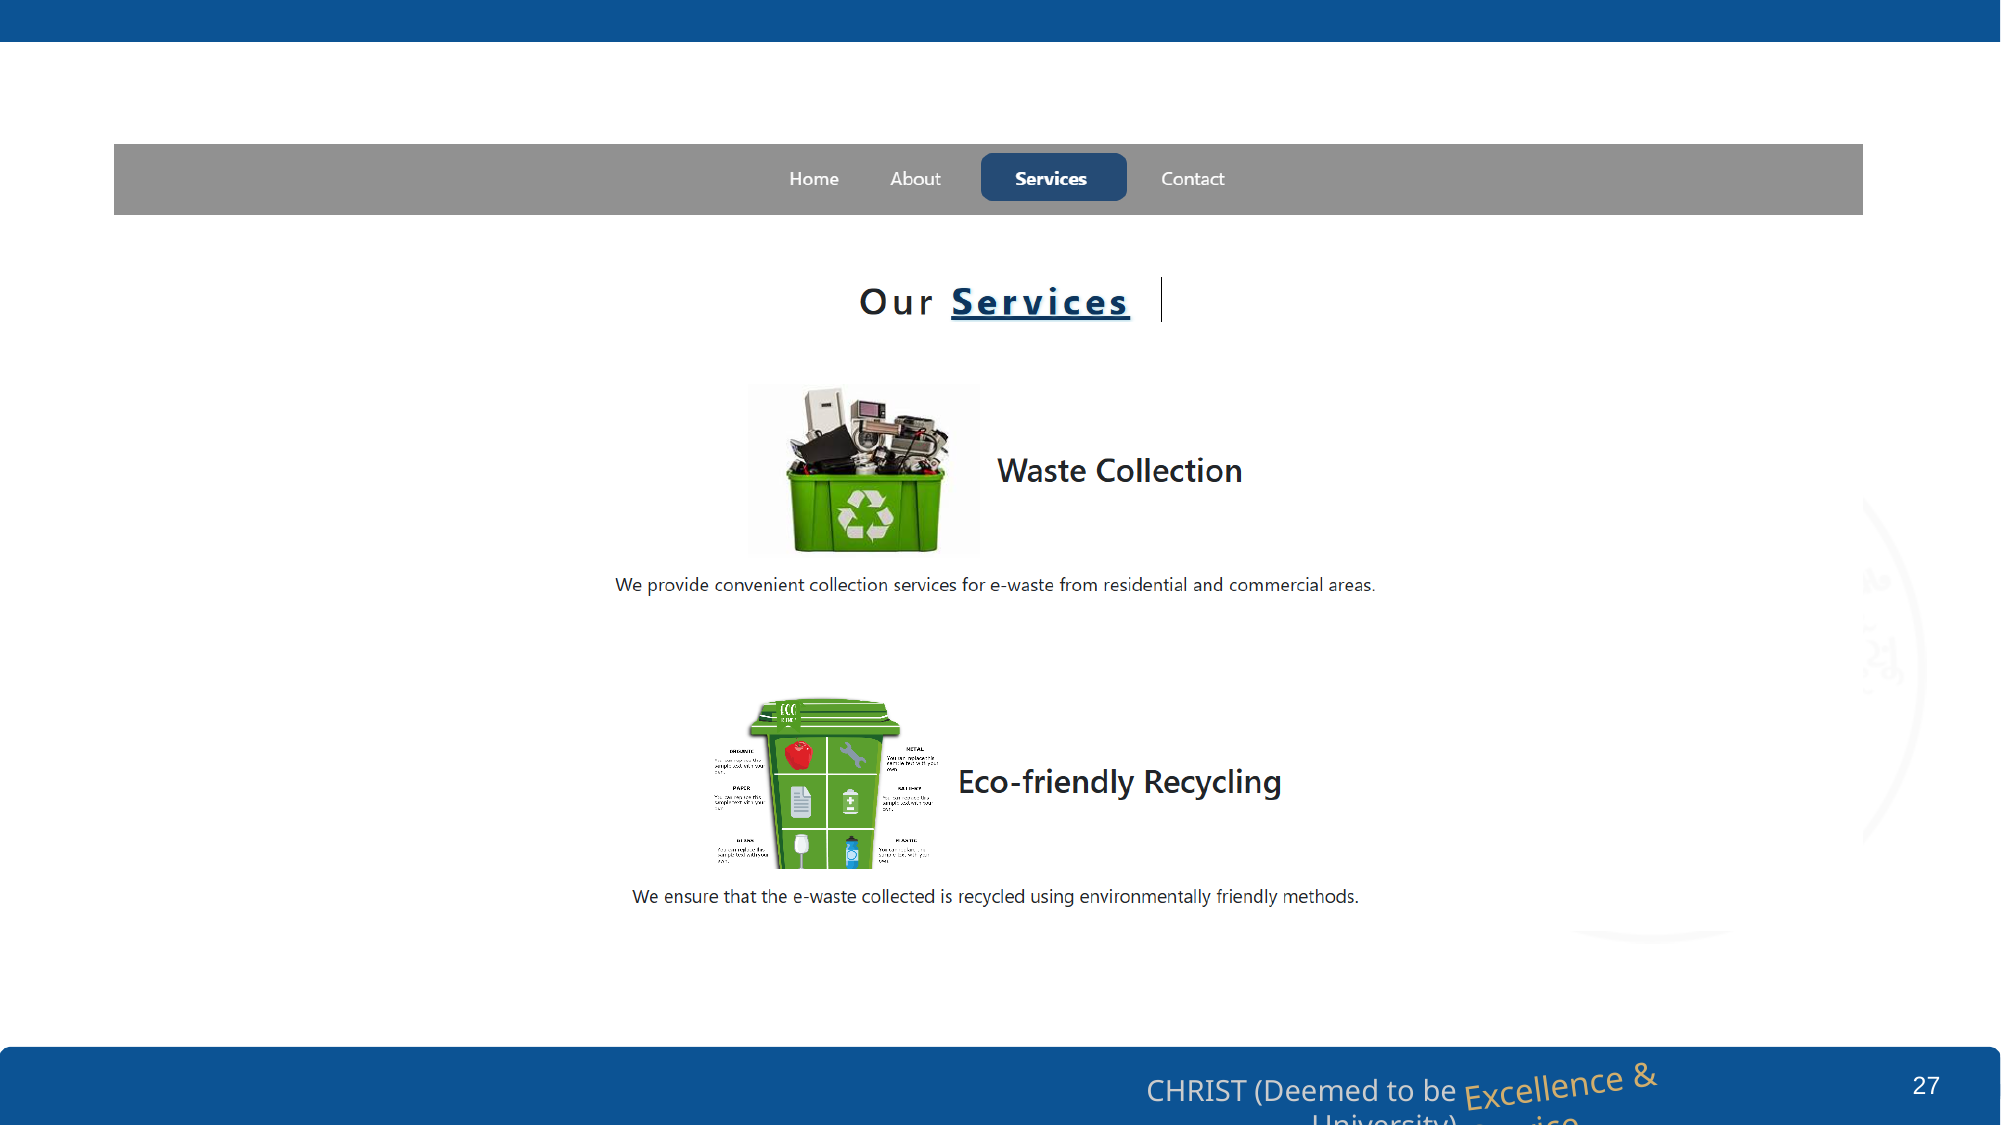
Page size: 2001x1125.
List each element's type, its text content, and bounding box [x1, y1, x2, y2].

picture [113, 144, 1863, 931]
slide_number ‹#› [1840, 1051, 1961, 1118]
